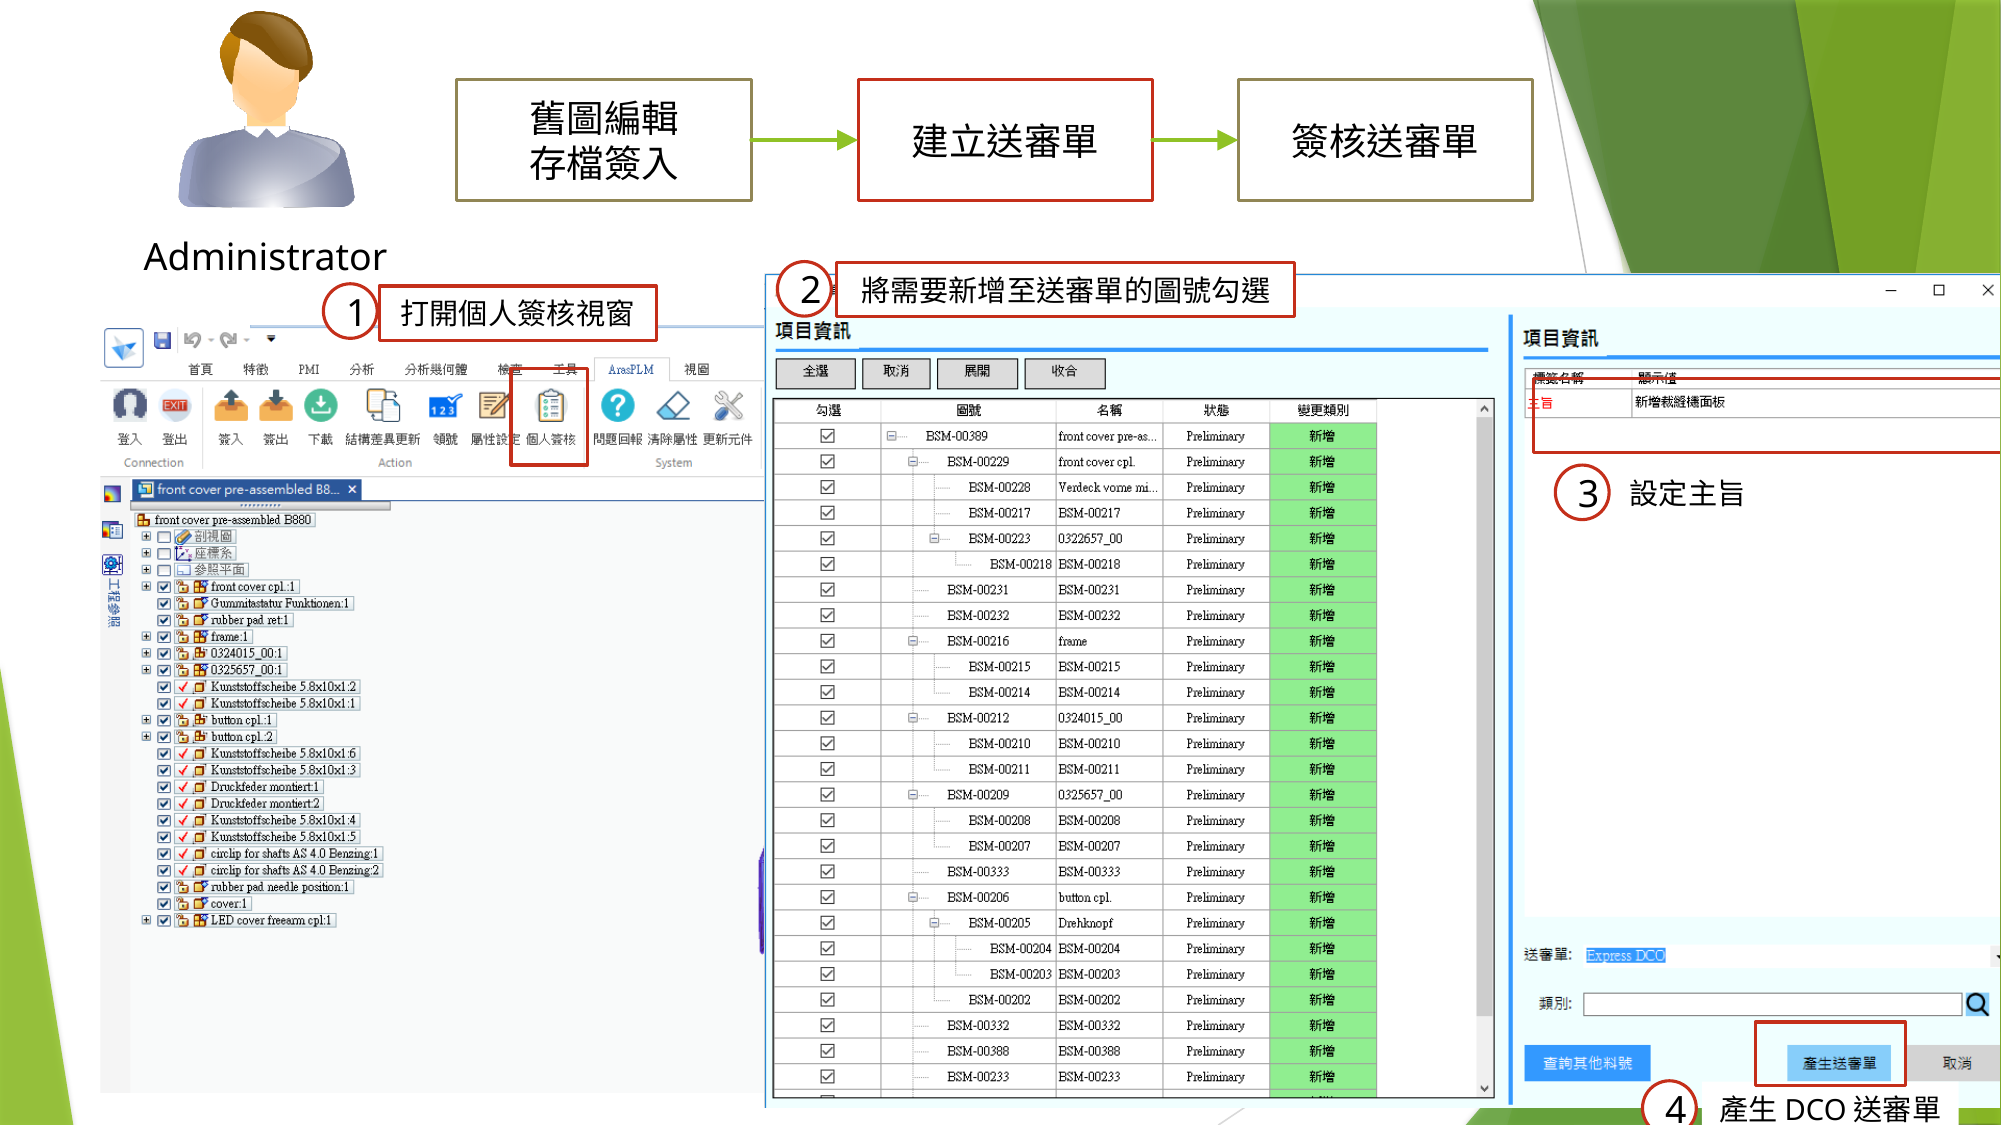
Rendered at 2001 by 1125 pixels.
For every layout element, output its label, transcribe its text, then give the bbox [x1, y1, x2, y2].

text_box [776, 261, 1296, 318]
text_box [1641, 1080, 1960, 1125]
text_box 簽核送審單 [1237, 78, 1534, 202]
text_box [322, 283, 657, 341]
text_box 舊圖編輯 存檔簽入 [455, 78, 753, 202]
picture [99, 272, 2000, 1109]
text_box 建立送審單 [857, 78, 1154, 202]
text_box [127, 8, 405, 287]
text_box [1554, 464, 1763, 521]
